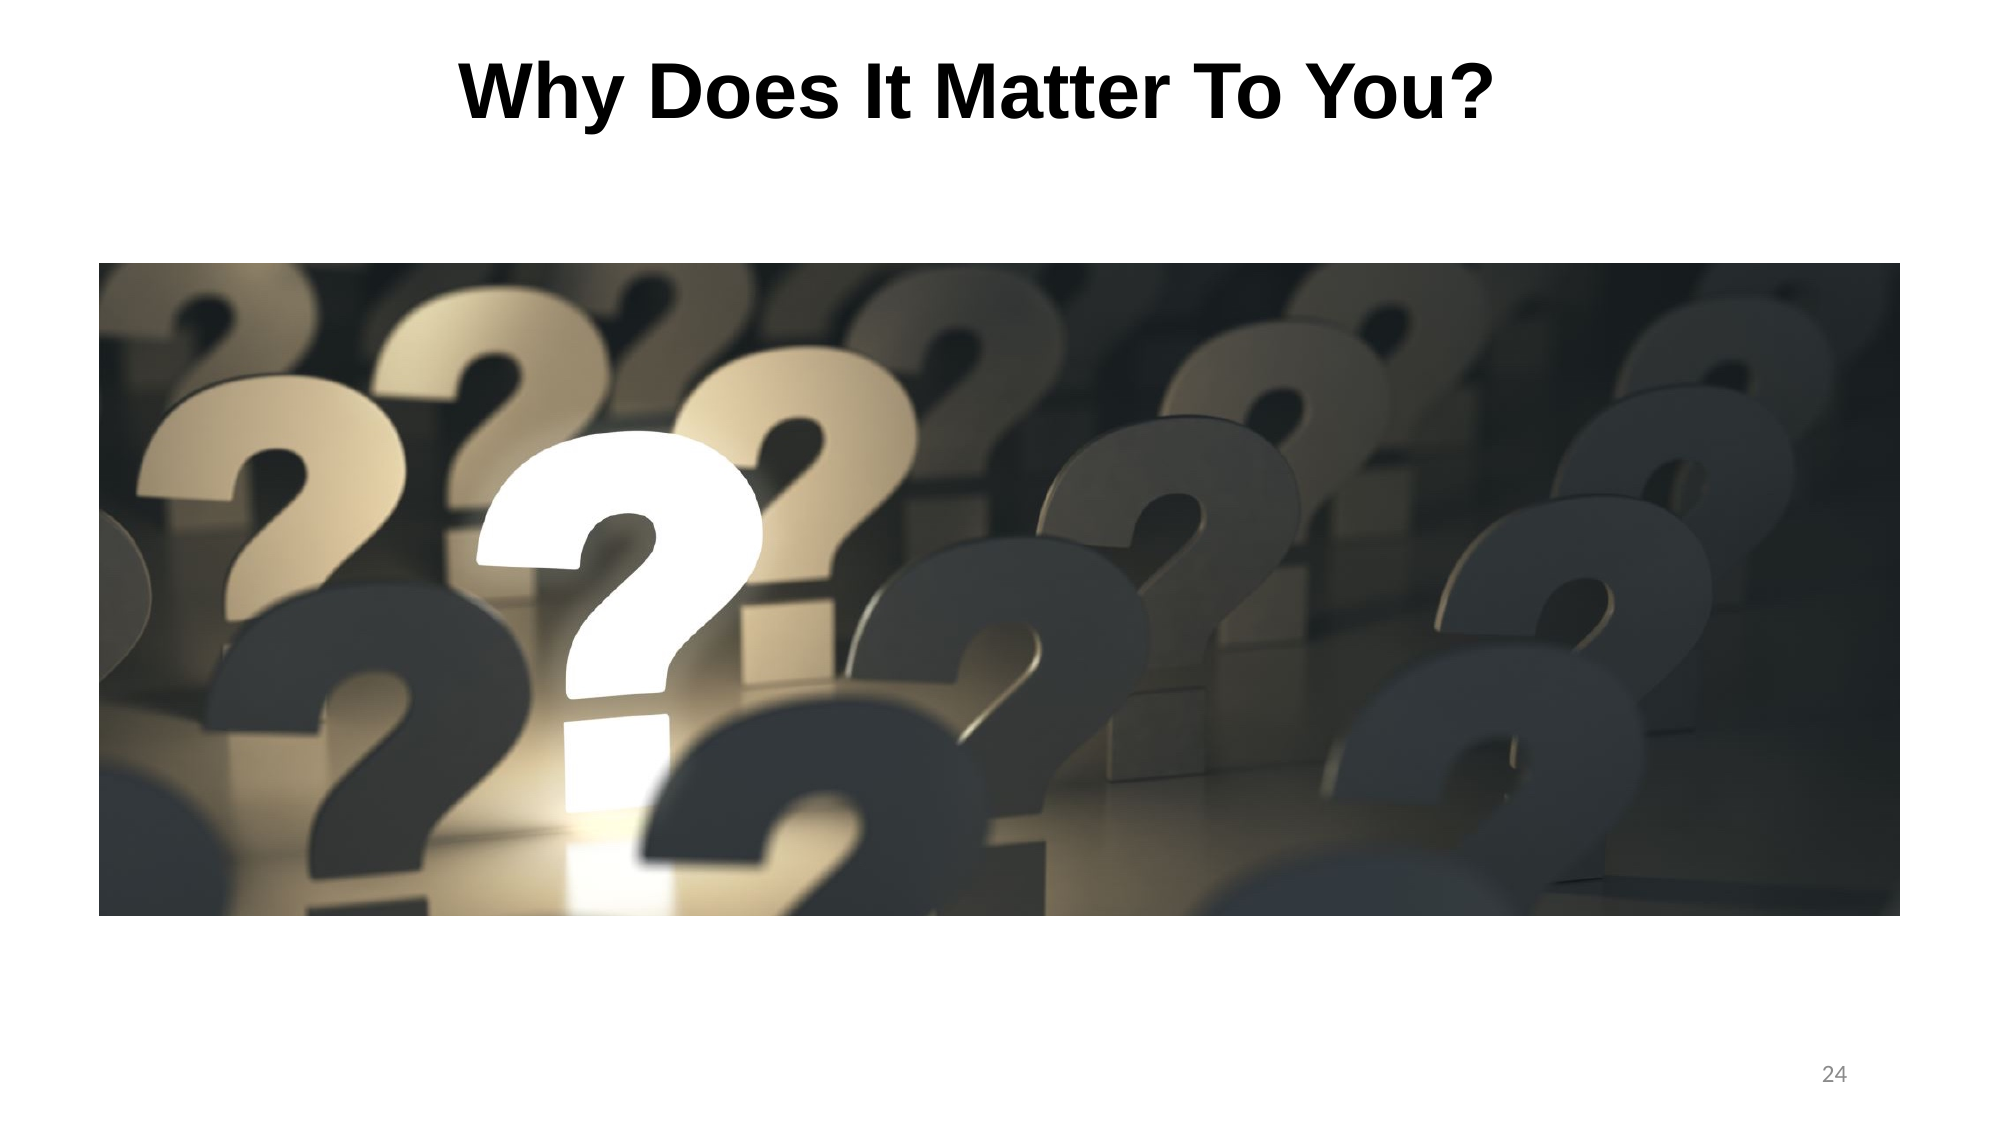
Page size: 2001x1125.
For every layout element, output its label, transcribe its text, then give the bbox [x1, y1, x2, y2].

title Why Does It Matter To You? [238, 43, 1718, 192]
slide_number 24 [1412, 1042, 1863, 1103]
picture [99, 263, 1900, 916]
